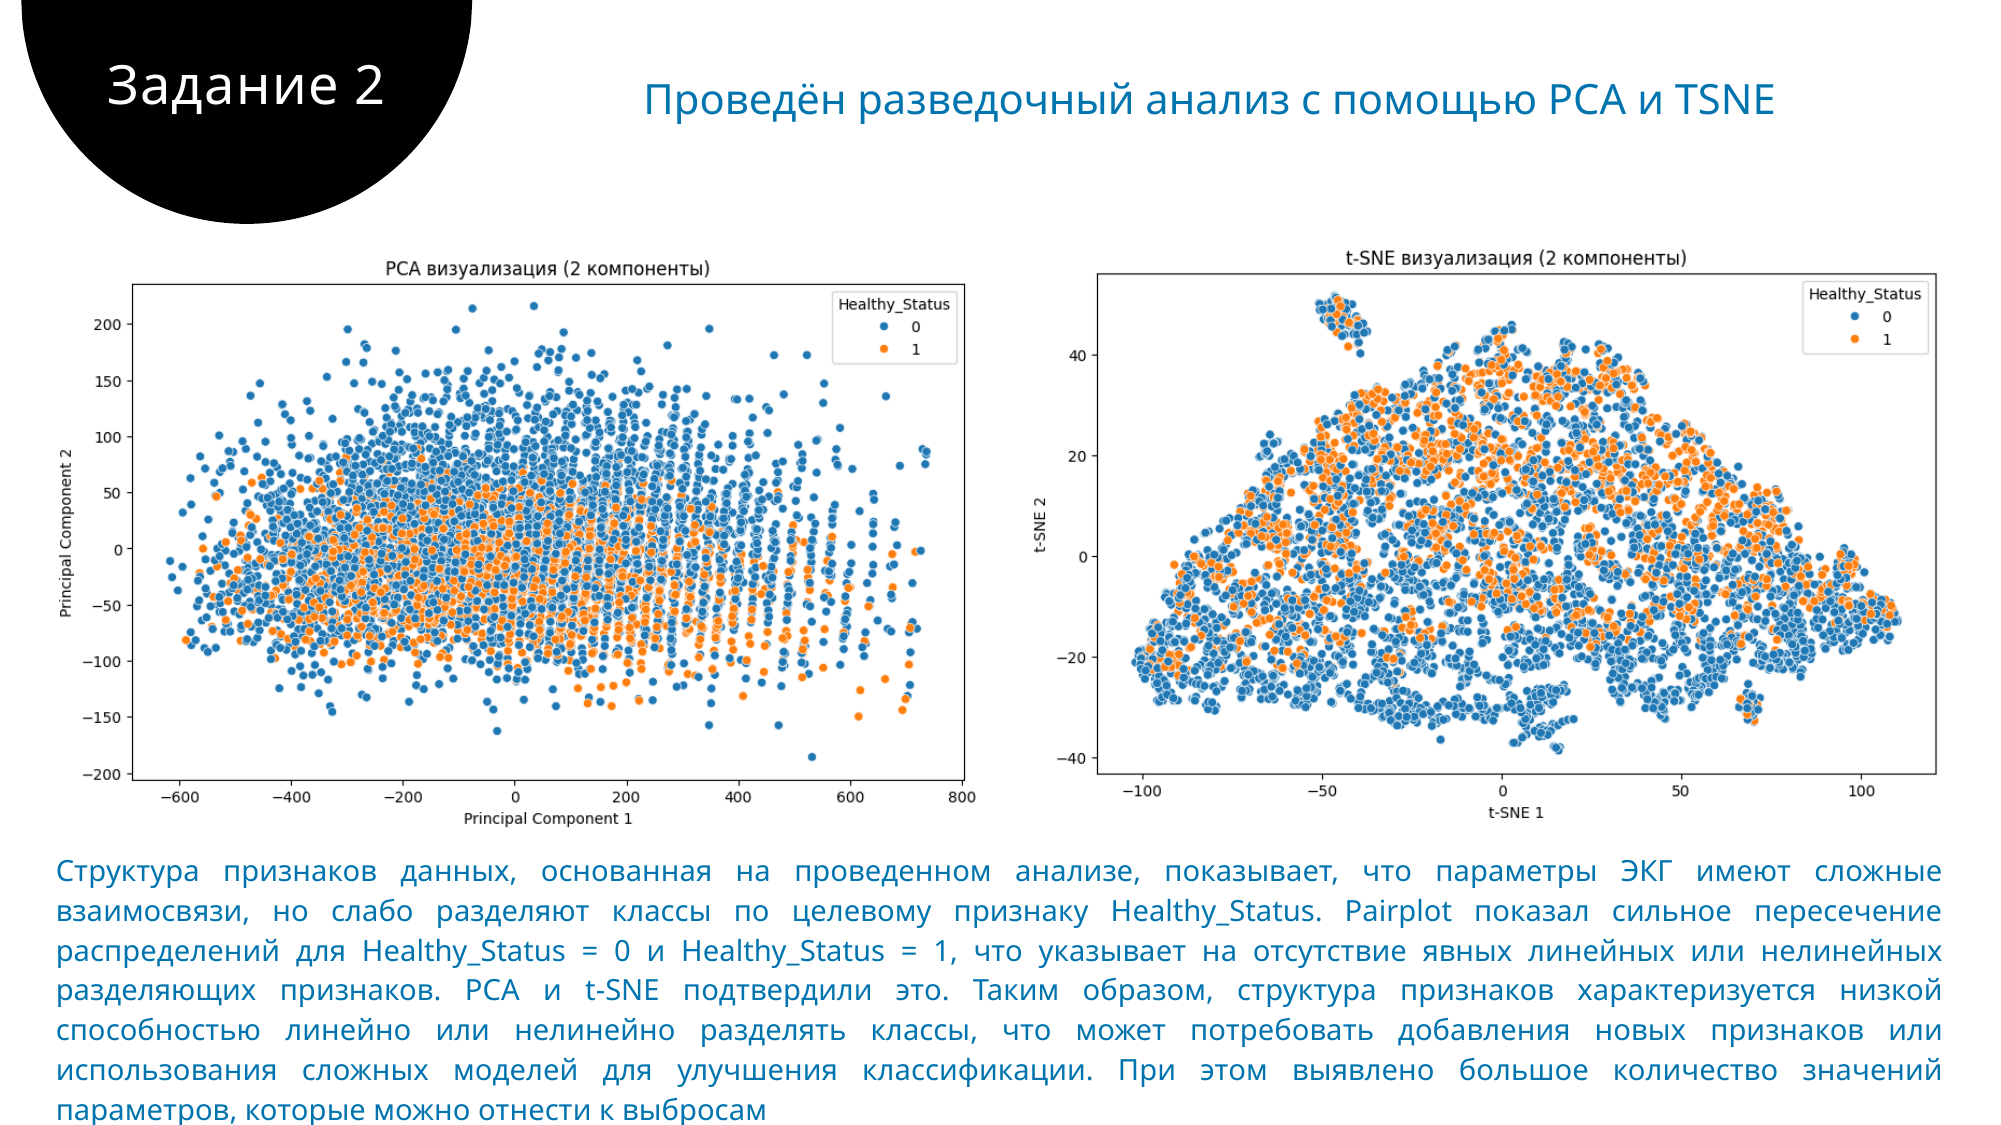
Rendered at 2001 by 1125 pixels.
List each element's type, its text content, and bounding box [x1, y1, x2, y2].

picture [44, 242, 982, 832]
picture [1018, 242, 1963, 832]
text_box Структура признаков данных, основанная на проведенном анализе, показывает, что параметры ЭКГ имеют сложные взаимосвязи, но слабо разделяют классы по целевому признаку Healthy_Status. Pairplot показал сильное пересечение распределений для Healthy_Status = 0 и Healthy_Status = 1, что указывает на отсутствие явных линейных или нелинейных разделяющих признаков. PCA и t-SNE подтвердили это. Таким образом, структура признаков характеризуется низкой способностью линейно или нелинейно разделять классы, что может потребовать добавления новых признаков или использования сложных моделей для улучшения классификации. При этом выявлено большое количество значений параметров, которые можно отнести к выбросам [41, 840, 1959, 1125]
text_box Проведён разведочный анализ с помощью PCA и TSNE [628, 65, 1943, 131]
title Задание 2 [44, 50, 449, 125]
